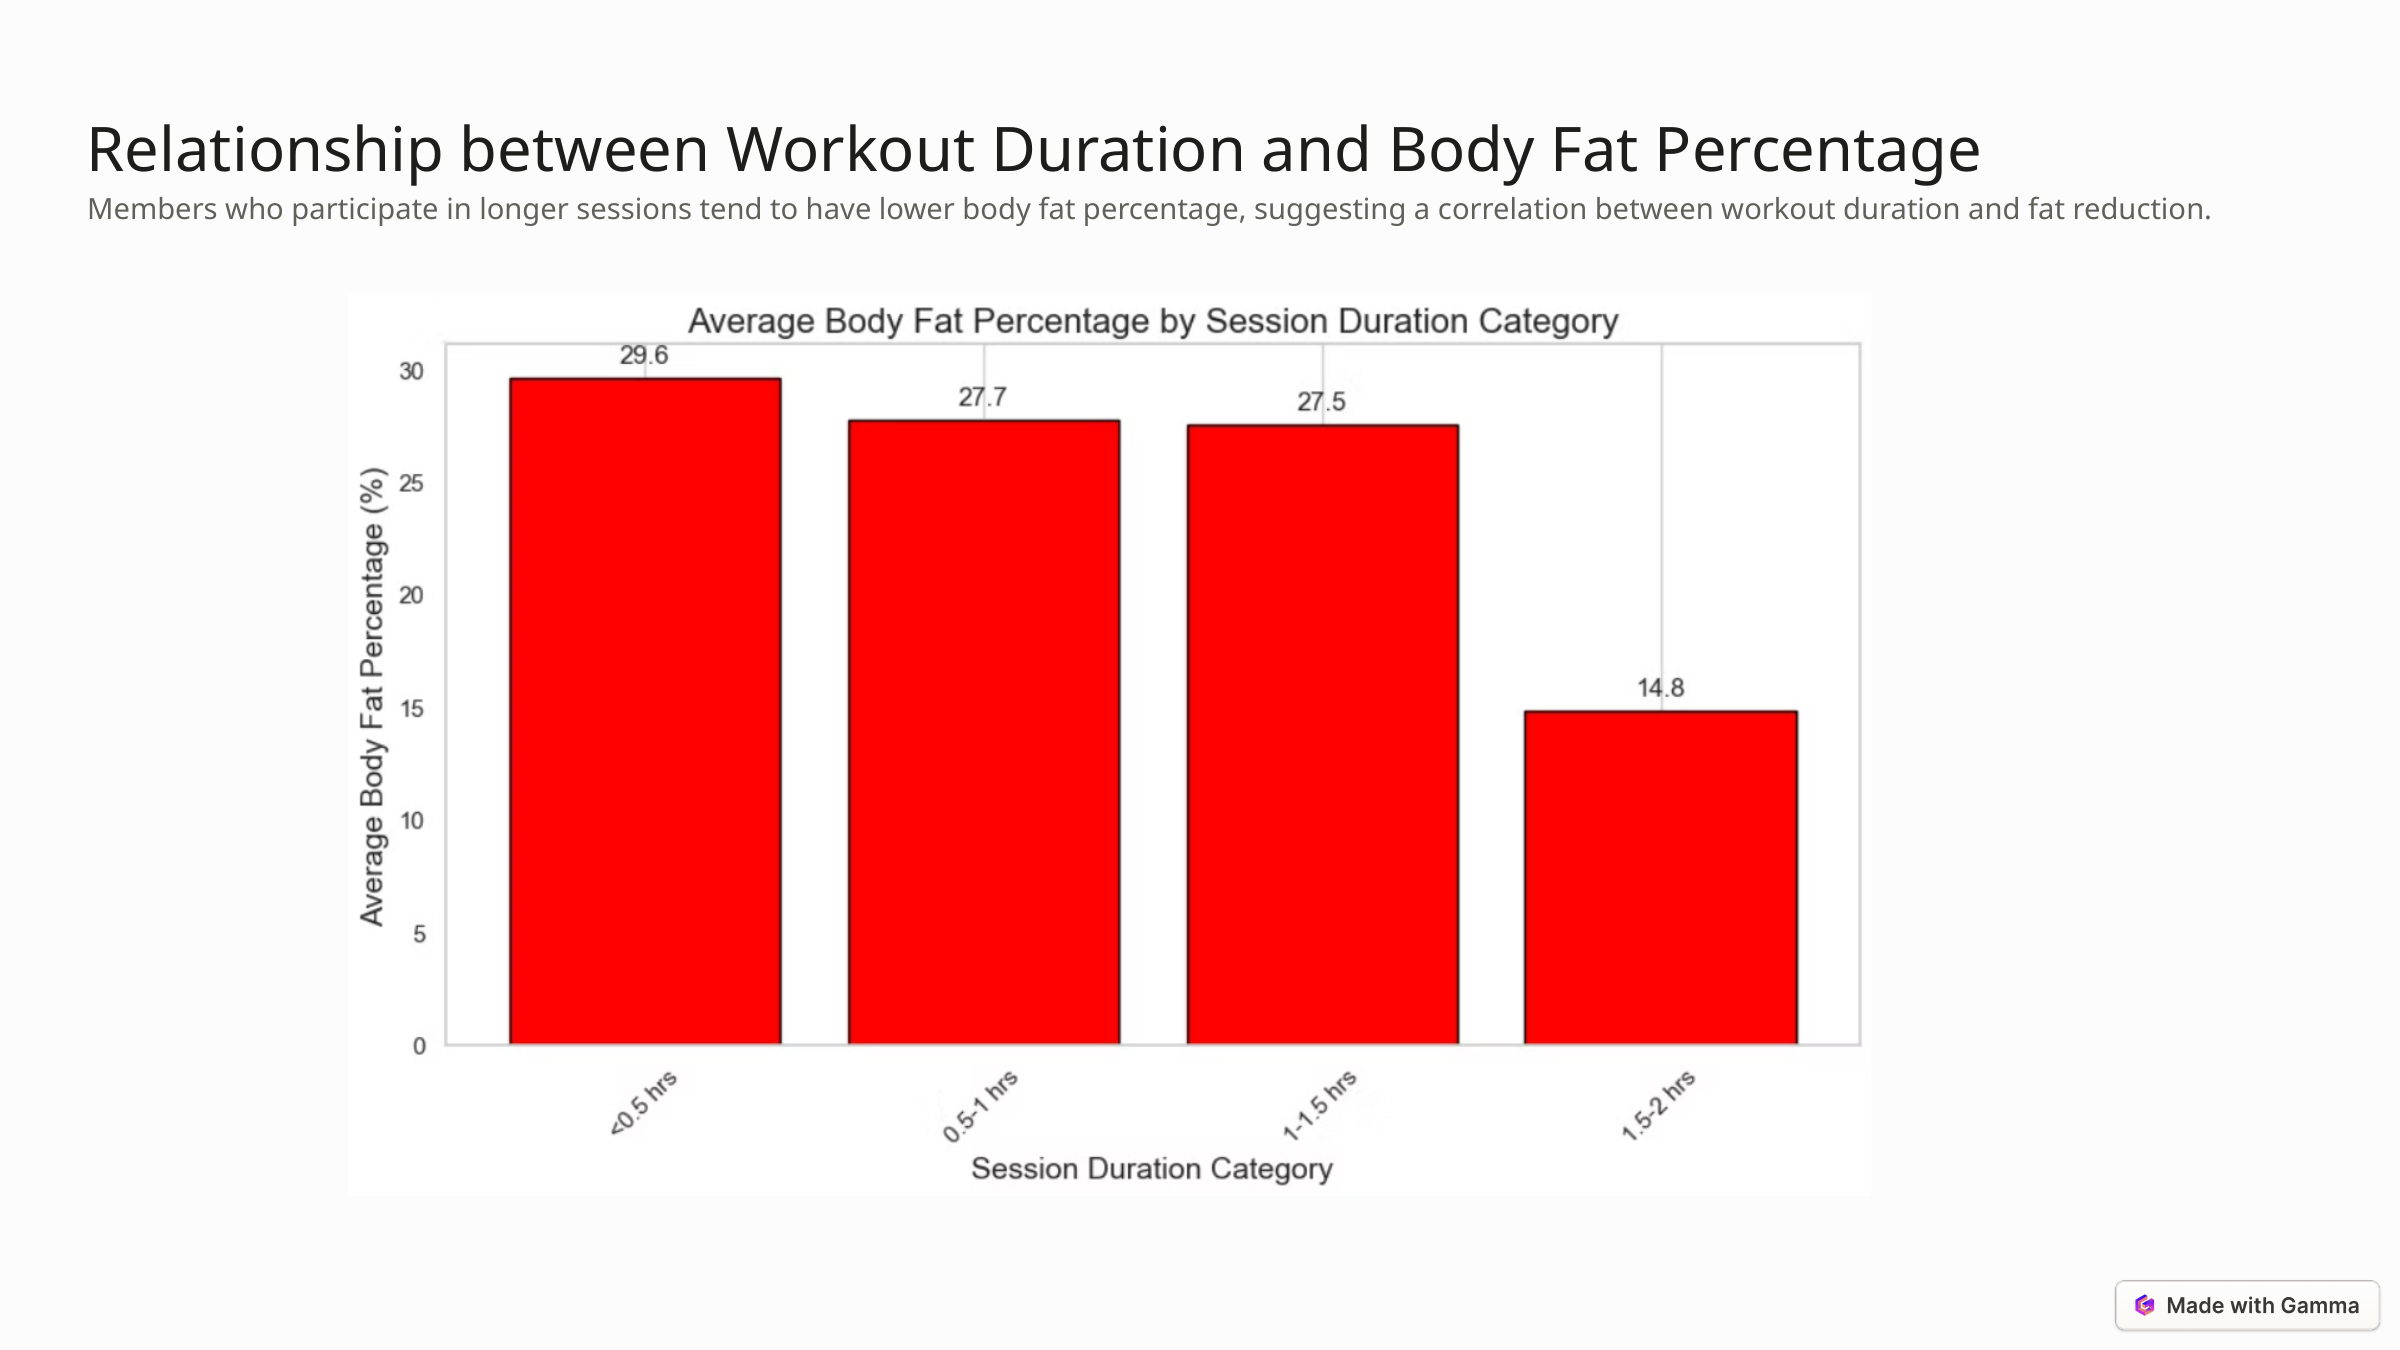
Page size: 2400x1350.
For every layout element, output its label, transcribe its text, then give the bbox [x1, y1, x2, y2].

text_box Members who participate in longer sessions tend to have lower body fat percentage, suggesting a correlation between workout duration and fat reduction. [86, 185, 2314, 266]
text_box Relationship between Workout Duration and Body Fat Percentage [86, 107, 2133, 185]
picture [2106, 1271, 2389, 1339]
picture [348, 294, 1871, 1196]
